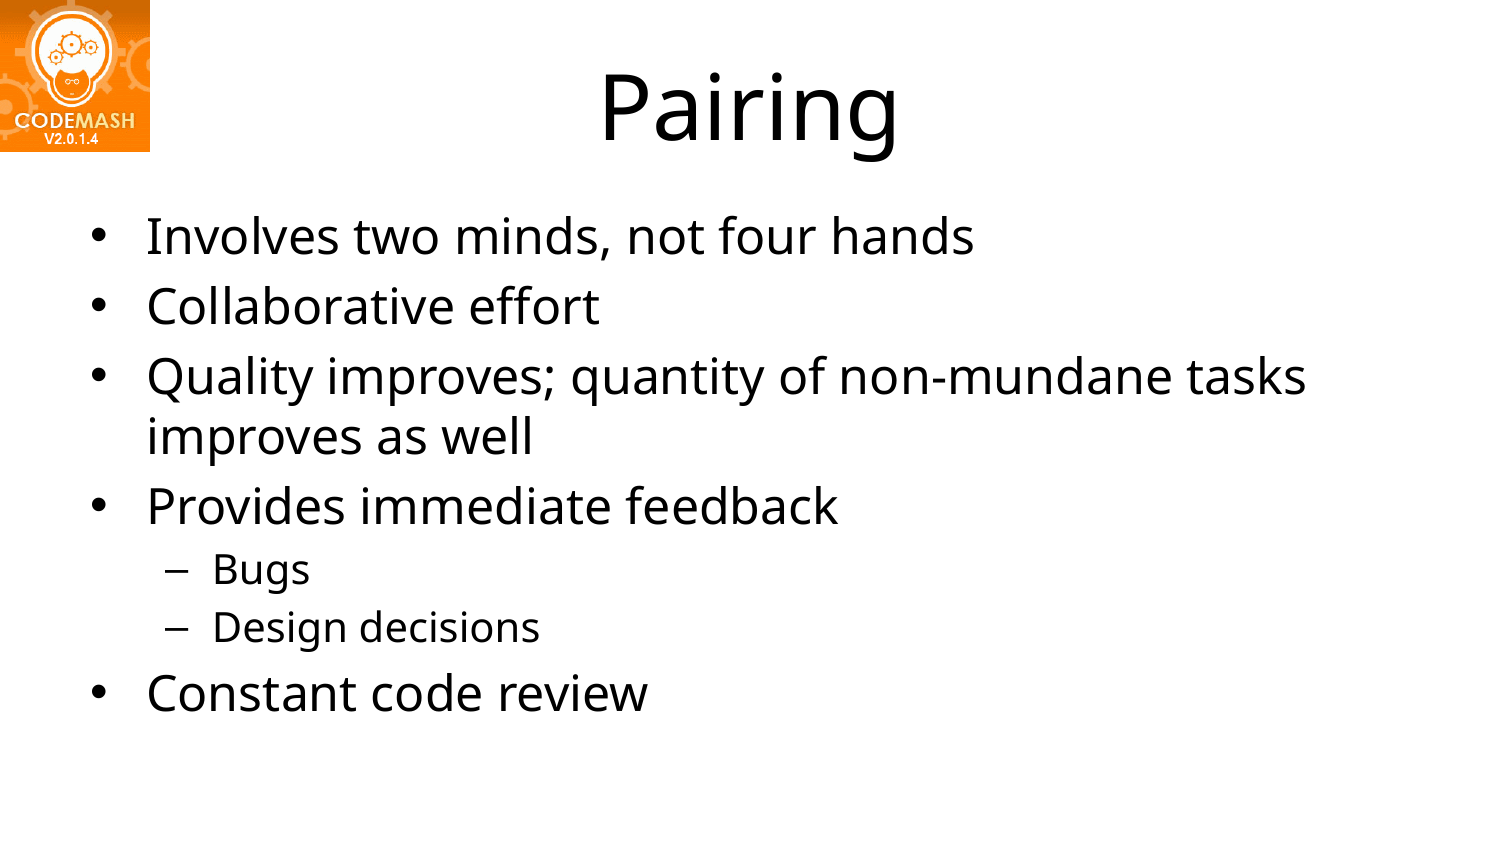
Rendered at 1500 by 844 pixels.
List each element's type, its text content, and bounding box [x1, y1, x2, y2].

picture [0, 0, 150, 152]
title Pairing [75, 33, 1425, 175]
list Involves two minds, not four hands Collaborative effort Quality improves; quantity of non-mundane tasks improves as well Provides immediate feedback Bugs Design decisions Constant code review [75, 196, 1425, 754]
